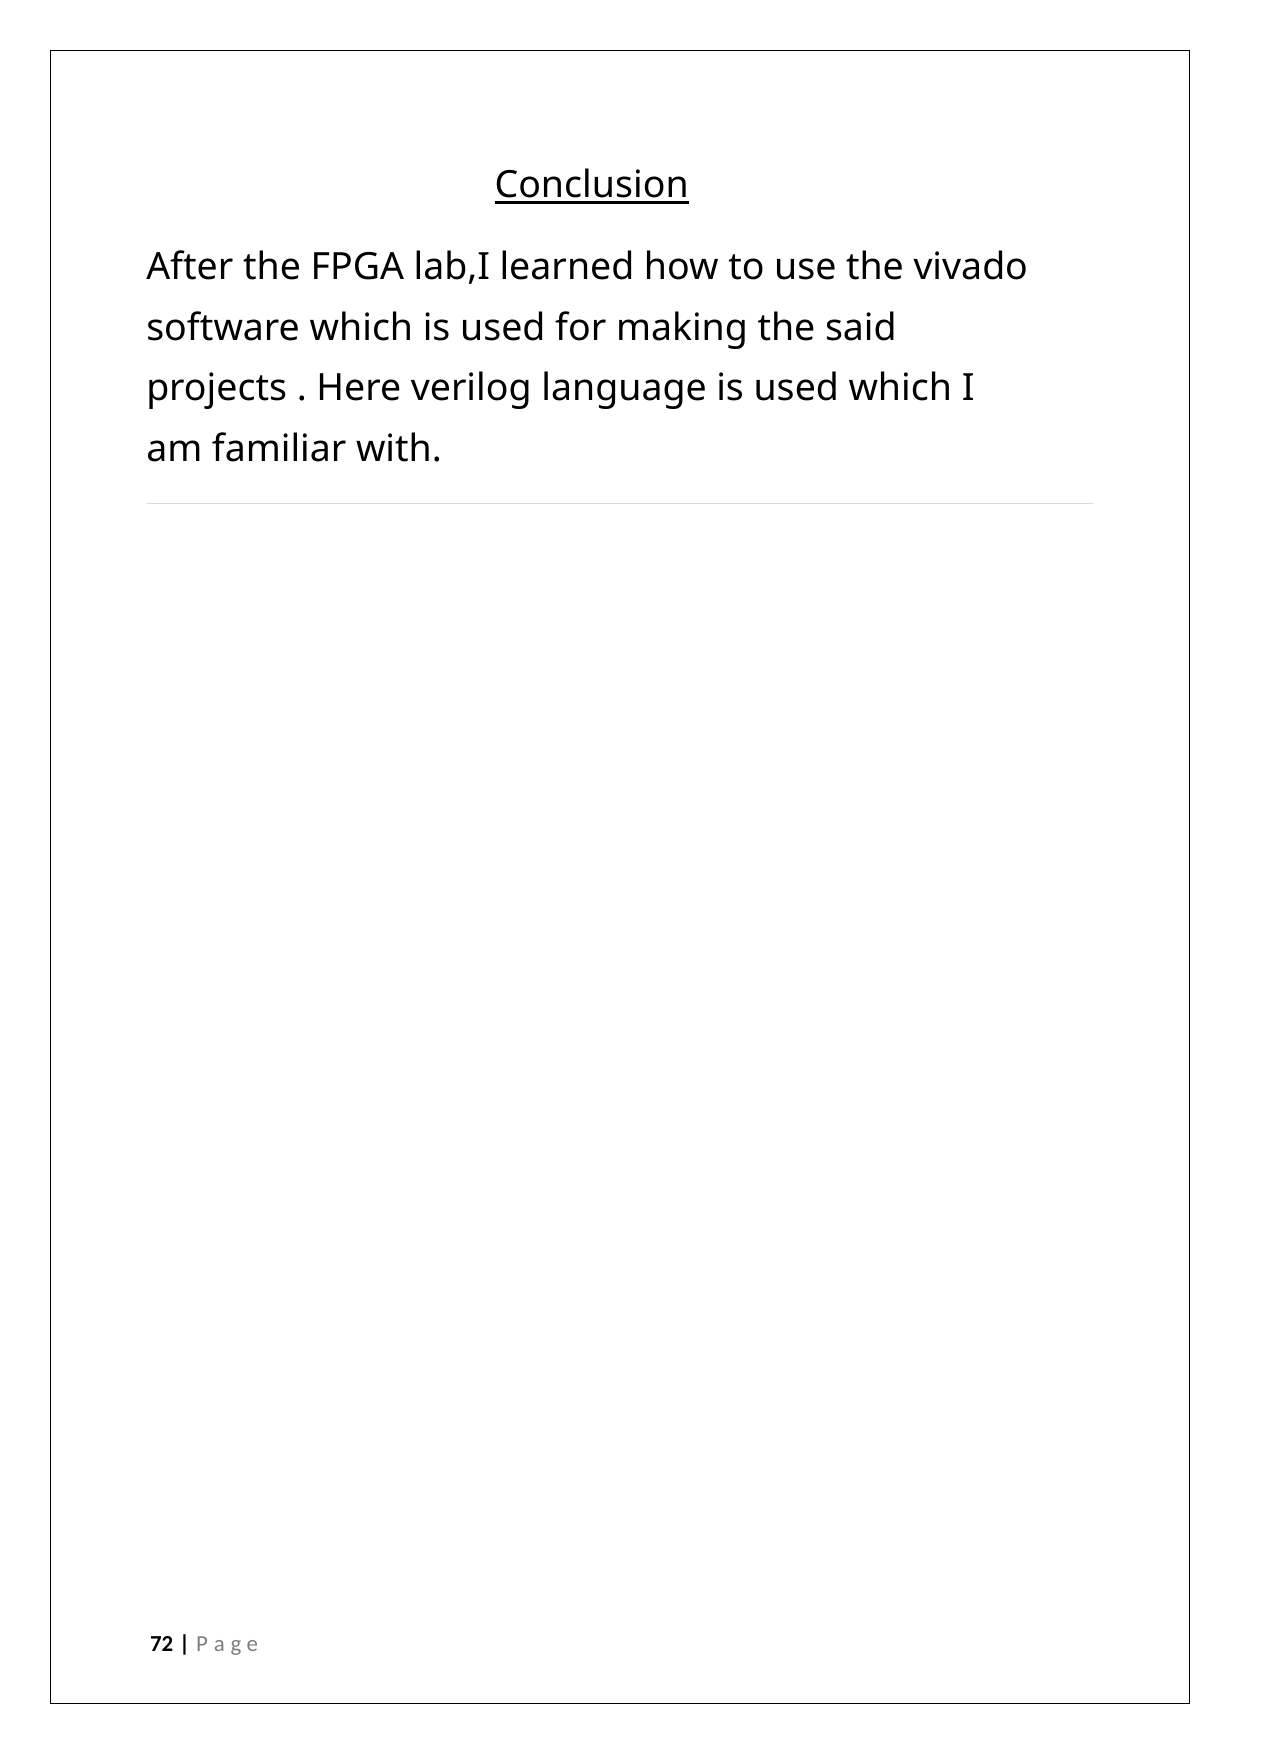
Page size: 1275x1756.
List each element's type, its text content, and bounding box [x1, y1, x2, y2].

slide_number 72 | P a g e [145, 1628, 453, 1657]
text_box Conclusion After the FPGA lab,I learned how to use the vivado software which is used for making the said projects . Here verilog language is used which I am familiar with. [102, 160, 1038, 470]
